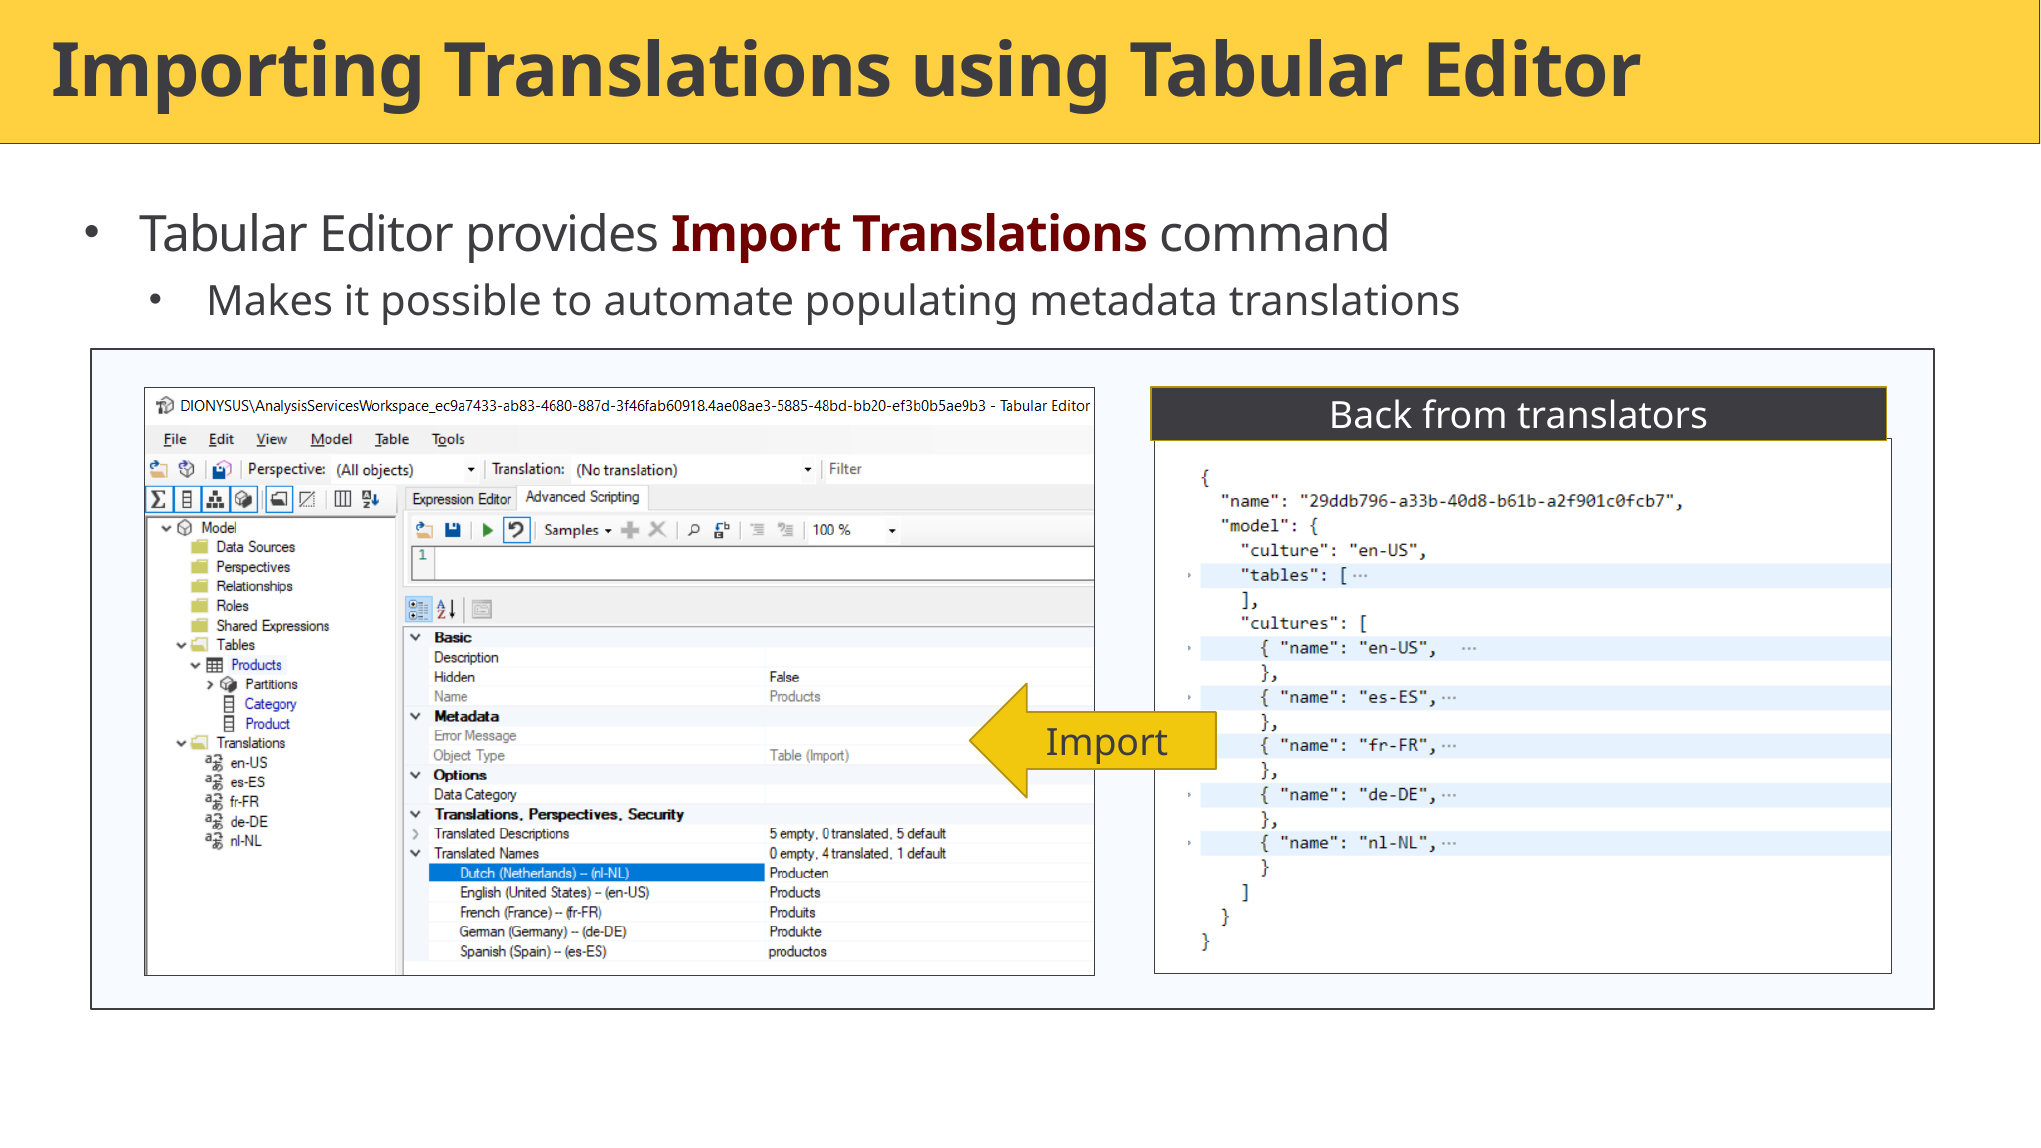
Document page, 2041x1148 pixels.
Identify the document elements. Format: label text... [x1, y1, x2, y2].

text_box [90, 348, 1935, 1010]
list Tabular Editor provides Import Translations command Makes it possible to automate populating metadata translations [83, 201, 1988, 326]
text_box Import [1095, 711, 1150, 770]
picture [144, 387, 1095, 976]
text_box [1150, 386, 1892, 974]
title Importing Translations using Tabular Editor [51, 31, 1988, 113]
